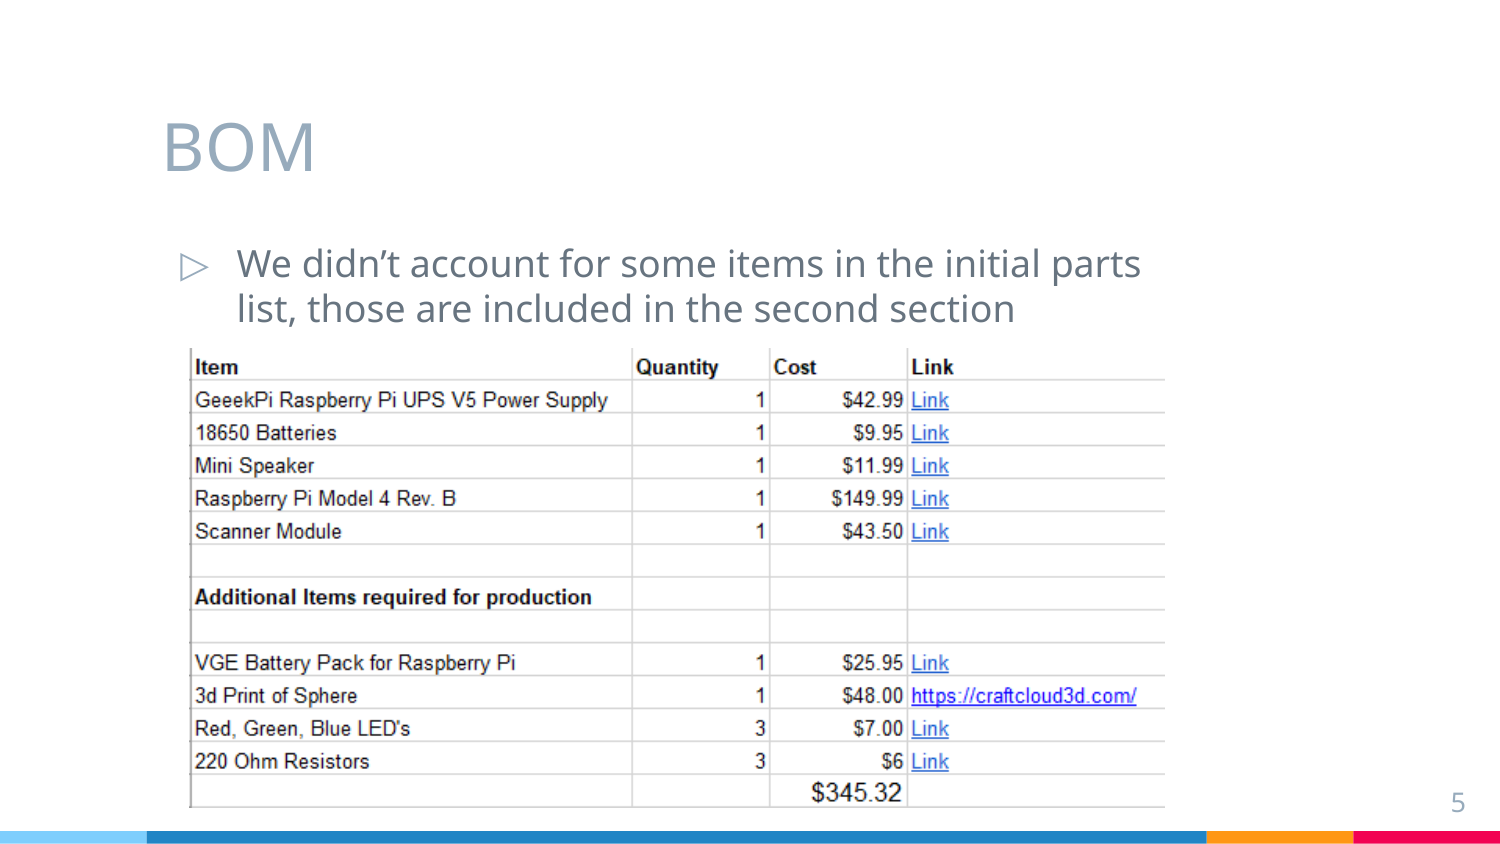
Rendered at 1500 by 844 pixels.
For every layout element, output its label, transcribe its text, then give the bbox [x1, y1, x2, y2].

title BOM [146, 58, 1207, 200]
picture [188, 348, 1165, 809]
list We didn’t account for some items in the initial parts list, those are included in the second section [146, 225, 1207, 809]
slide_number 5 [1391, 770, 1482, 822]
